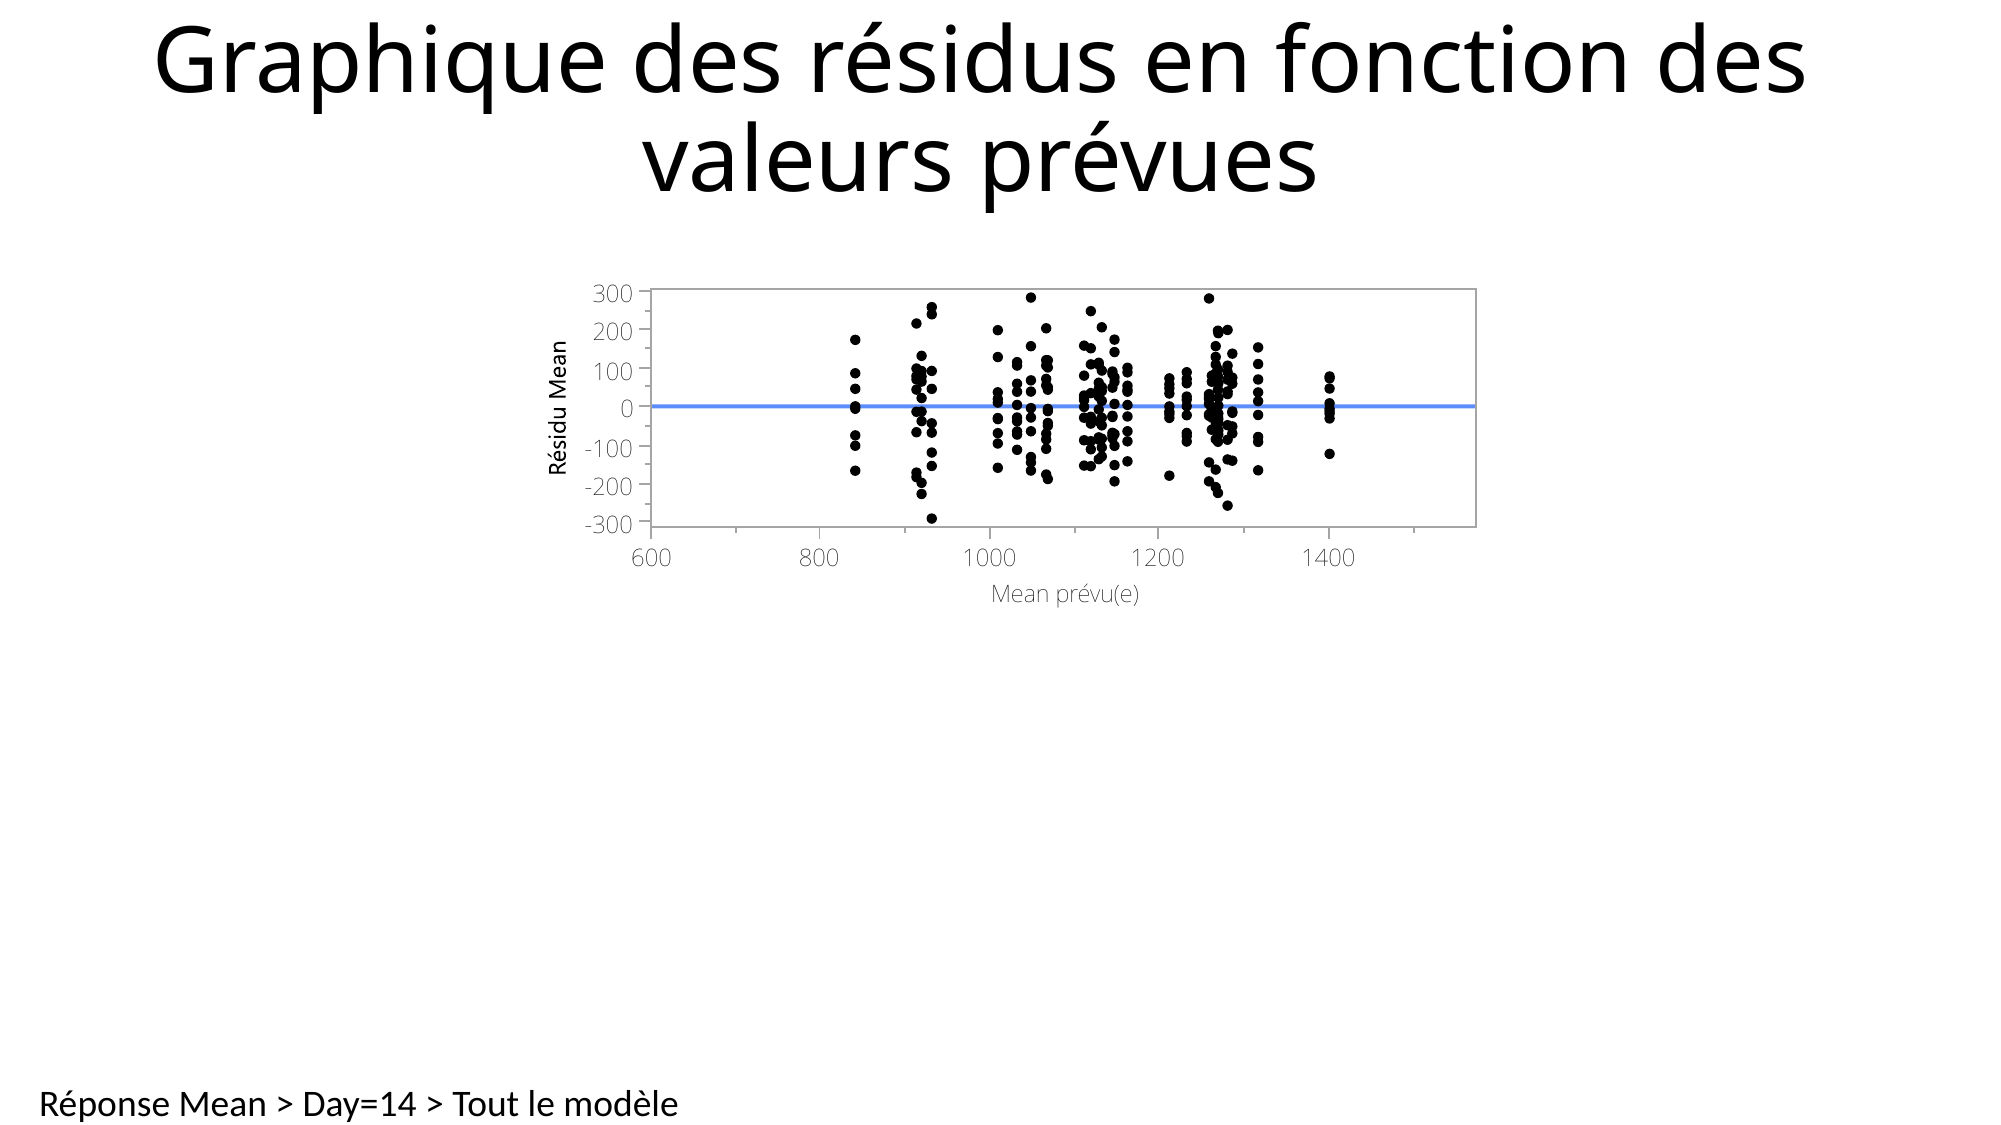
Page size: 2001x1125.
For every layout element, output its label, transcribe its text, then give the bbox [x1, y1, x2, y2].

title Graphique des résidus en fonction des valeurs prévues [0, 0, 1963, 225]
text_box Réponse Mean > Day=14 > Tout le modèle [39, 1079, 680, 1125]
picture [528, 270, 1510, 629]
